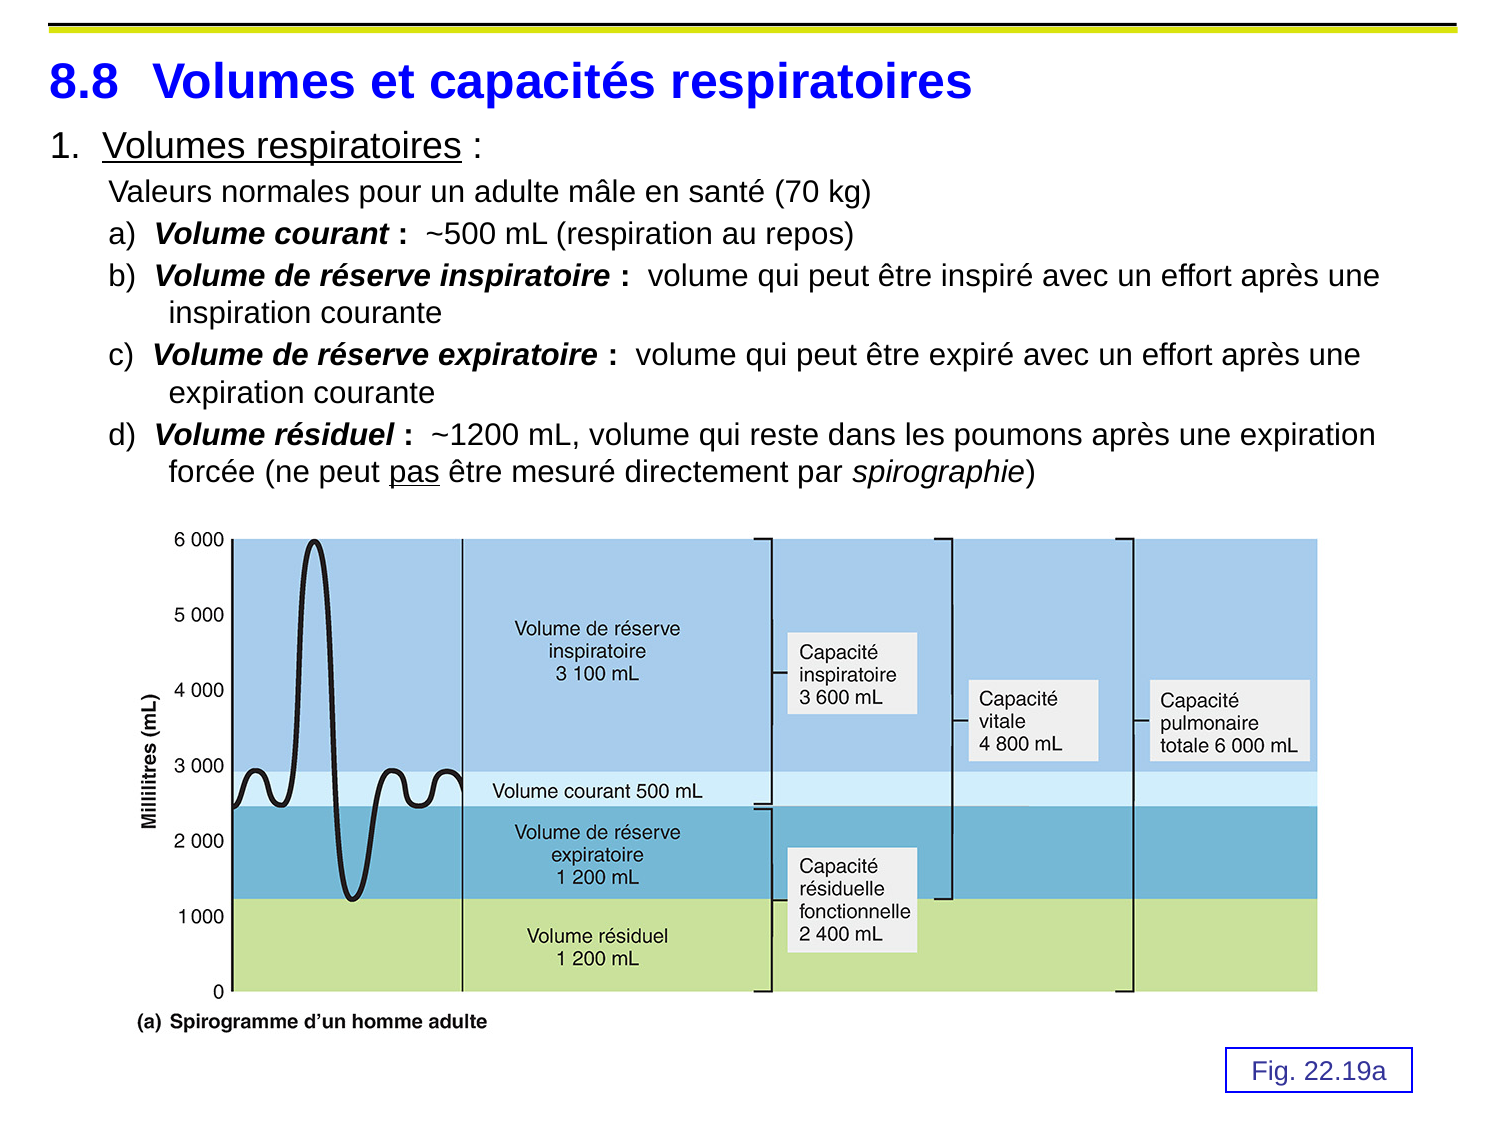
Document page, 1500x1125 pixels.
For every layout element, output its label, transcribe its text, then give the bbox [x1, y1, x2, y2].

text_box Fig. 22.19a [1225, 1049, 1412, 1092]
picture [118, 518, 1487, 1040]
text_box 1. Volumes respiratoires : Valeurs normales pour un adulte mâle en santé (70 kg) a) Volume courant : ~500 mL (respiration au repos) b) Volume de réserve inspiratoire : volume qui peut être inspiré avec un effort après une inspiration courante c) Volume de réserve expiratoire : volume qui peut être expiré avec un effort après une expiration courante d) Volume résiduel : ~1200 mL, volume qui reste dans les poumons après une expiration forcée (ne peut pas être mesuré directement par spirographie) [35, 113, 1464, 497]
text_box 8.8 Volumes et capacités respiratoires [35, 40, 1386, 116]
